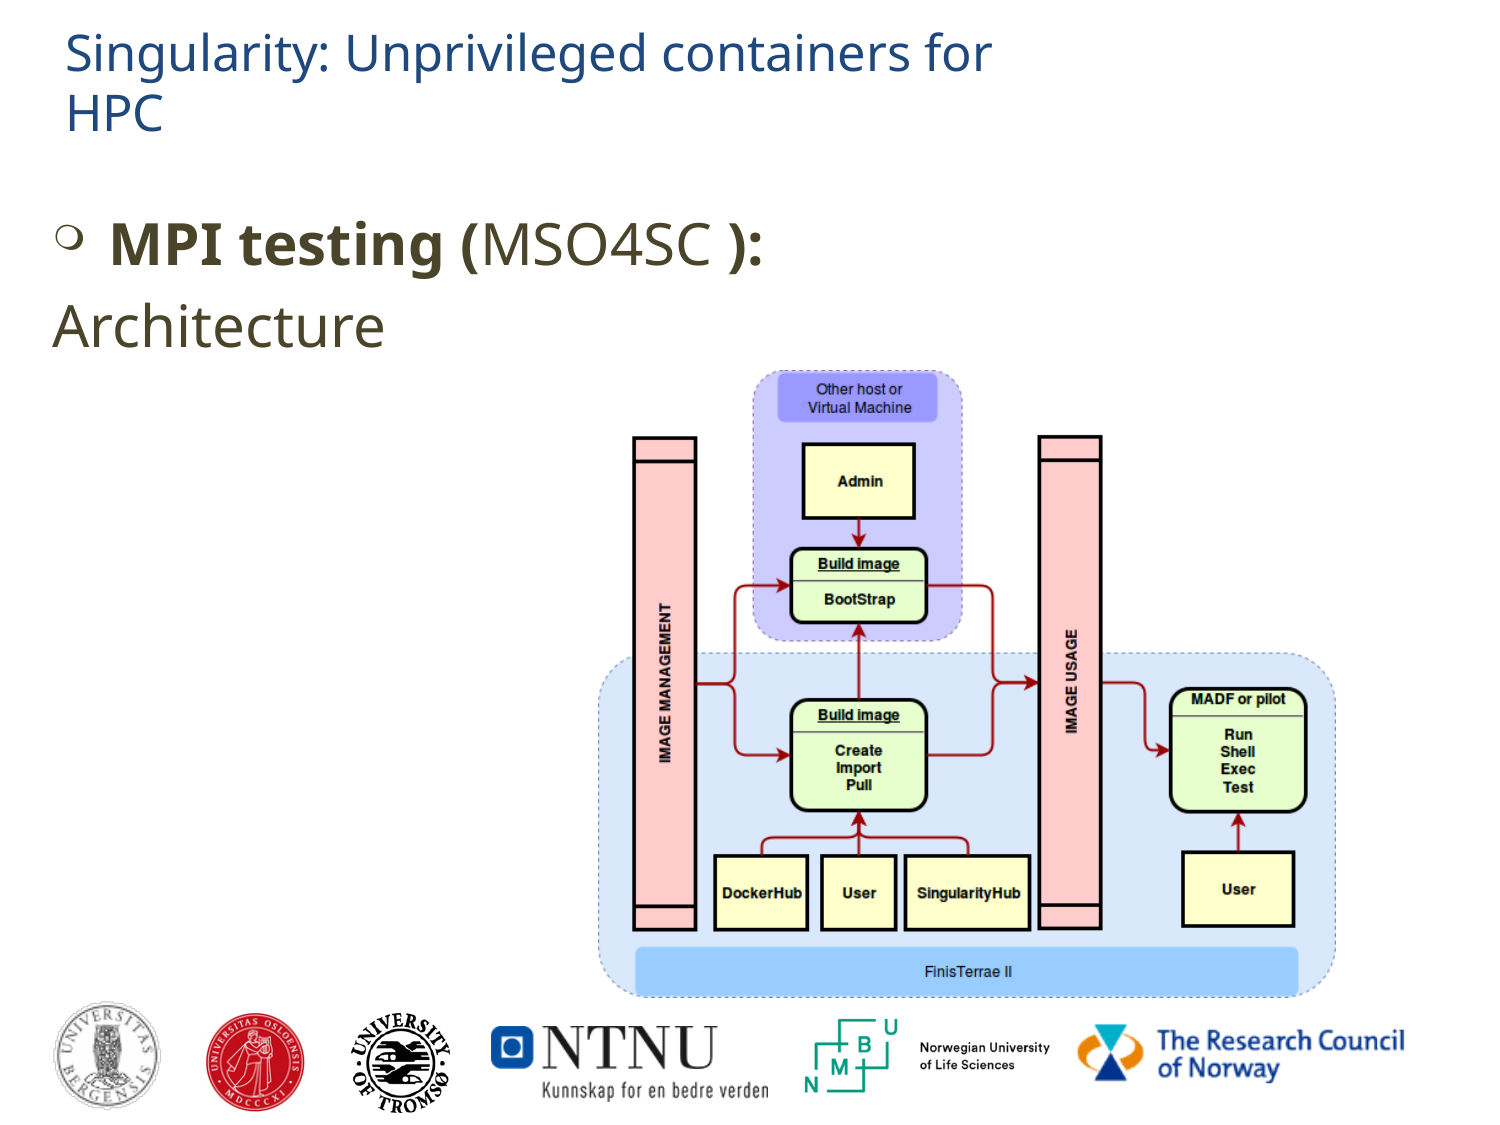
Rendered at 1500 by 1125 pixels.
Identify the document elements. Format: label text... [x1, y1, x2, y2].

picture [1076, 1010, 1464, 1100]
picture [205, 1010, 306, 1113]
picture [801, 1015, 1052, 1096]
picture [598, 370, 1337, 998]
title Singularity: Unprivileged containers for HPC [50, 12, 1063, 150]
picture [51, 999, 164, 1113]
picture [491, 1026, 768, 1102]
picture [351, 1013, 450, 1113]
list MPI testing (MSO4SC ): Architecture [37, 200, 1425, 950]
